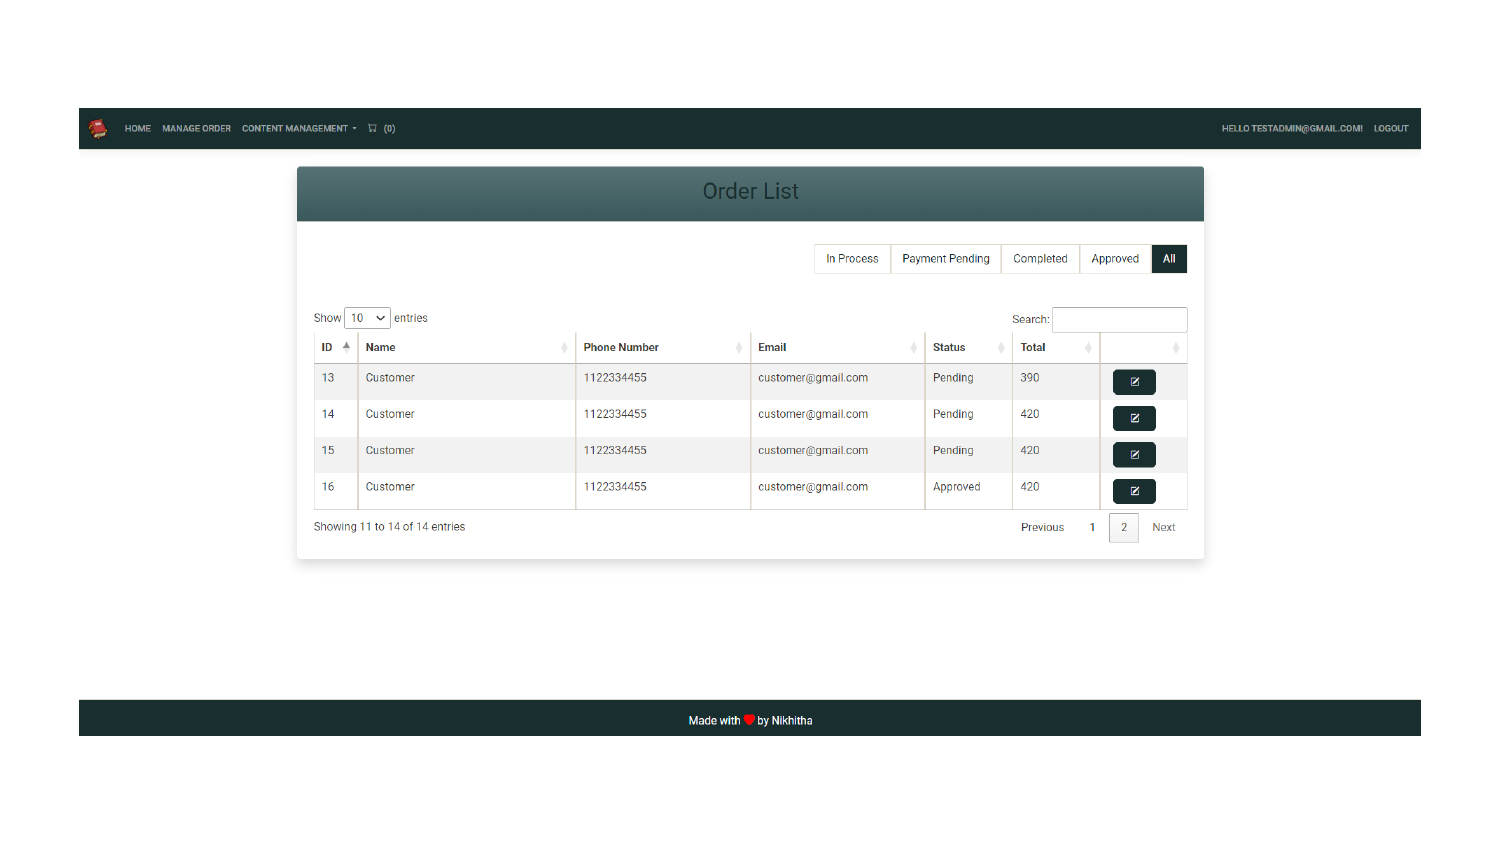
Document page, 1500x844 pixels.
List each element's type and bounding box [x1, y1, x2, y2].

picture [79, 108, 1421, 736]
